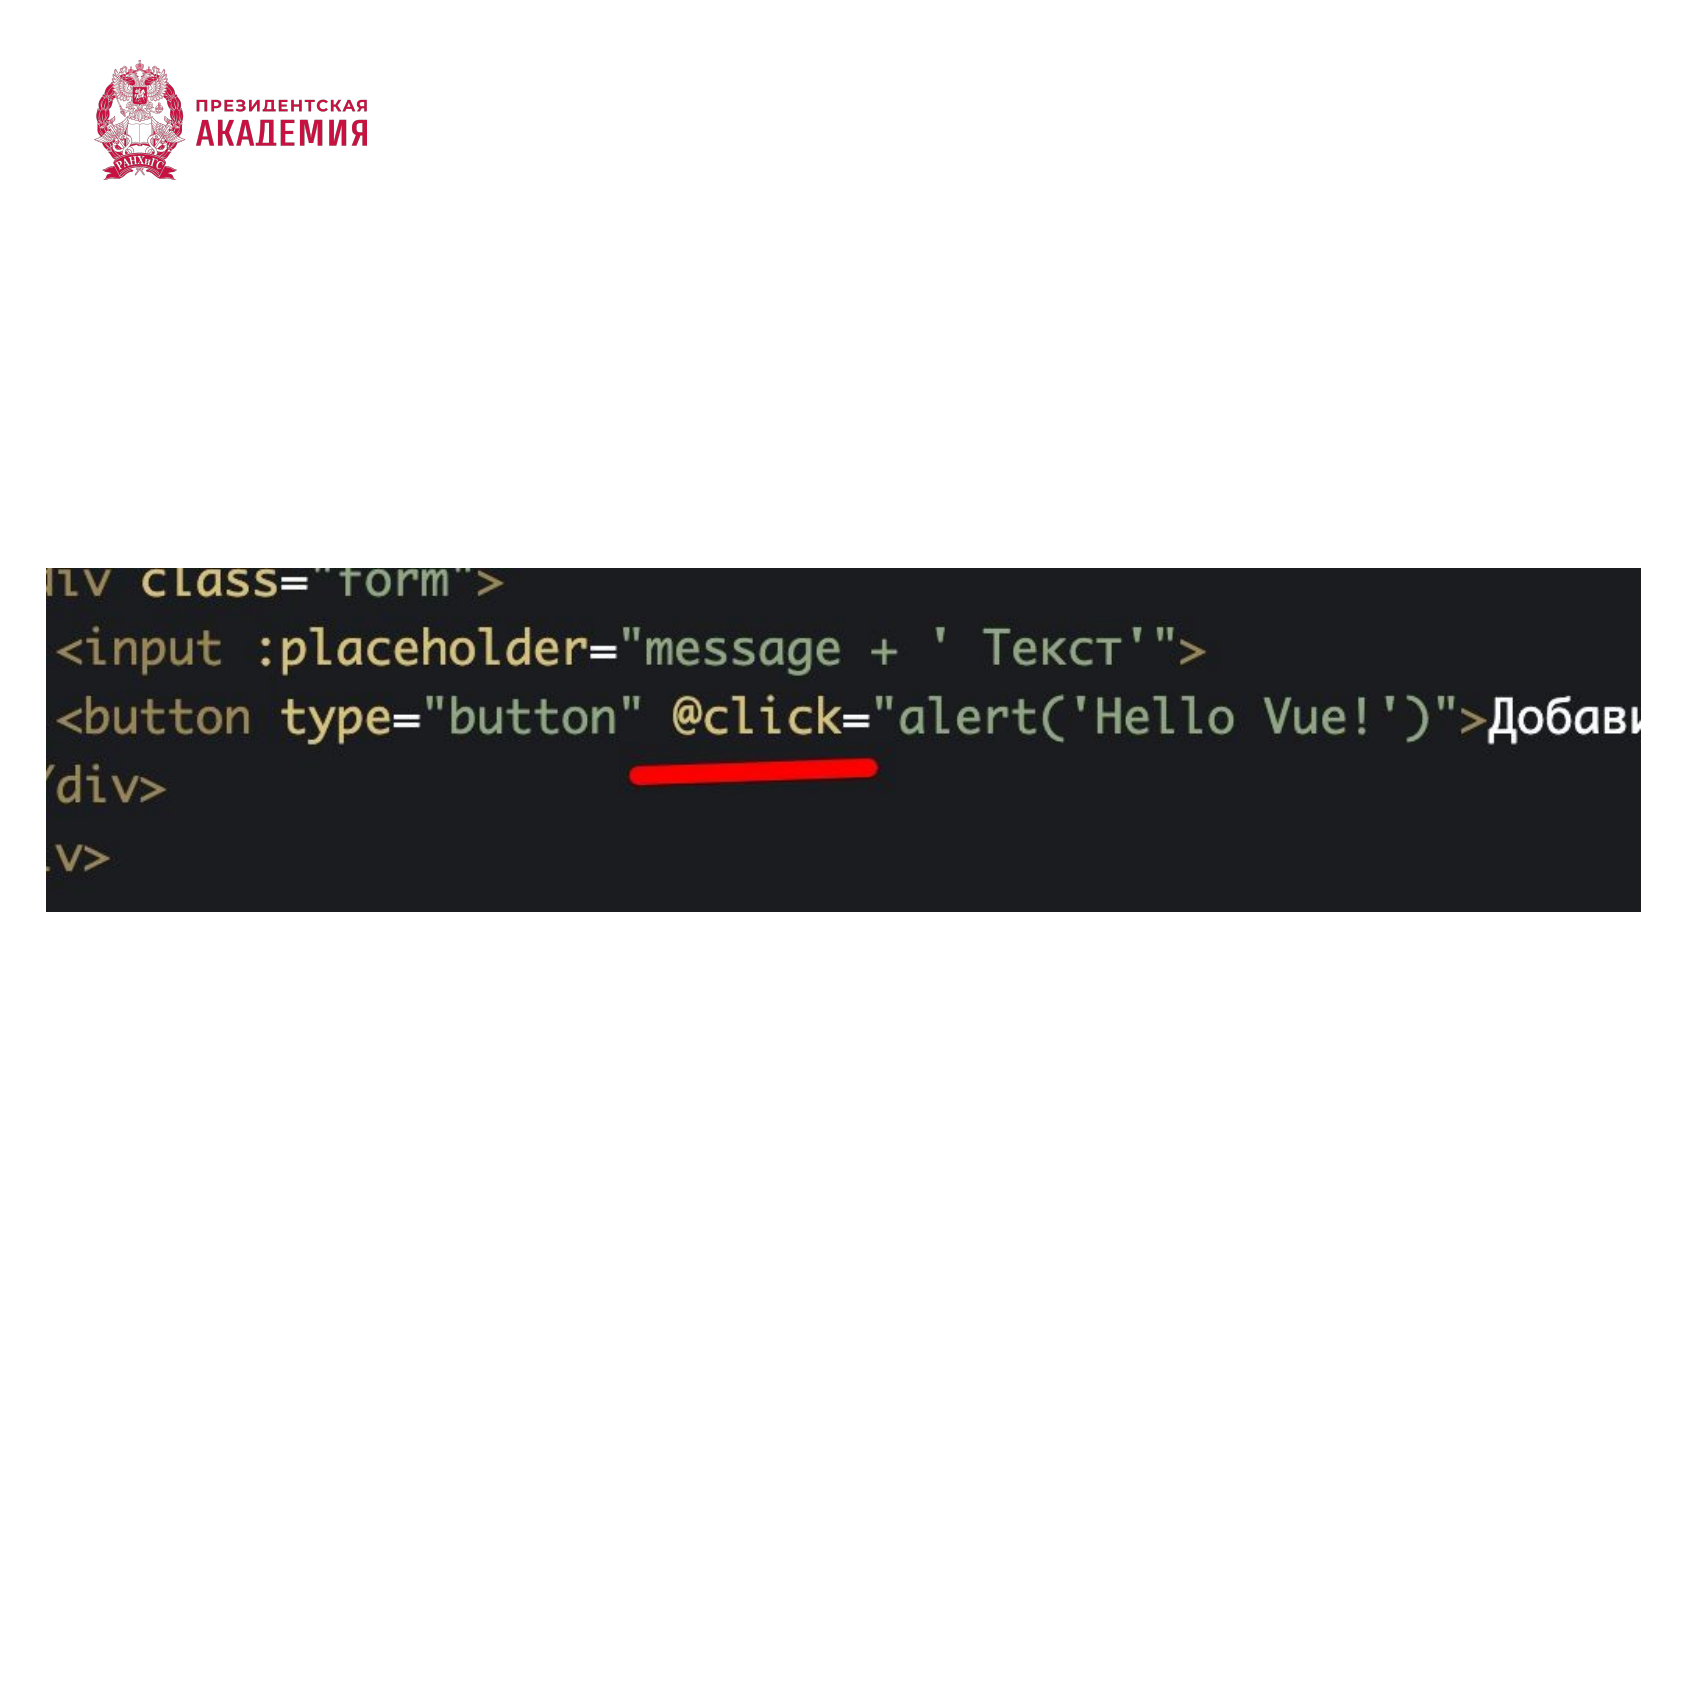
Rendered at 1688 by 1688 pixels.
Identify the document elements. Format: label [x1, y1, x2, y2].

picture [94, 60, 367, 180]
picture [46, 568, 1641, 913]
